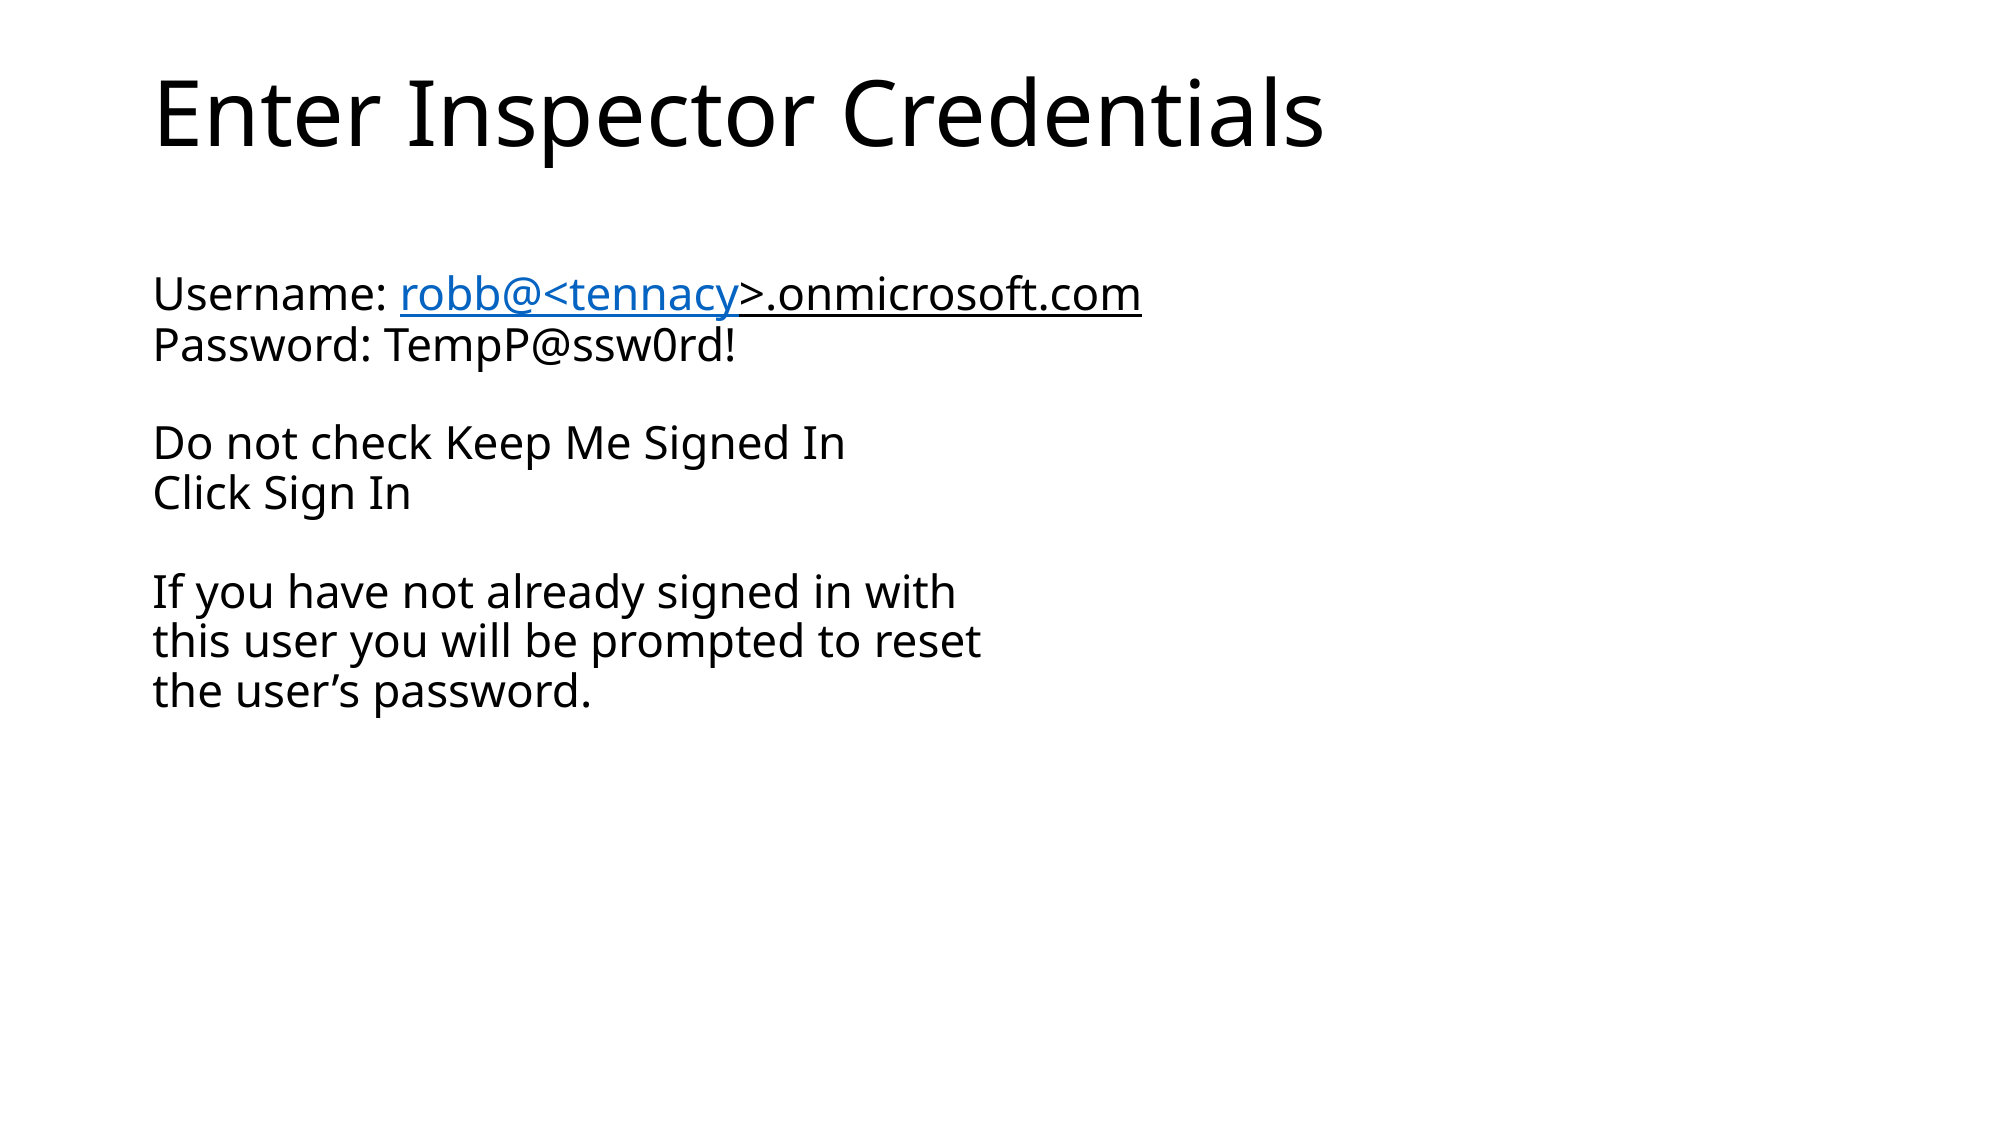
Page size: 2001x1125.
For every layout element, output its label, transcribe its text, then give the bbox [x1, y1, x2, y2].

title Enter Inspector Credentials Username: robb@<tennacy>.onmicrosoft.com Password: TempP@ssw0rd! Do not check Keep Me Signed In Click Sign In If you have not already signed in with this user you will be prompted to reset the user’s password. [137, 59, 1863, 1014]
